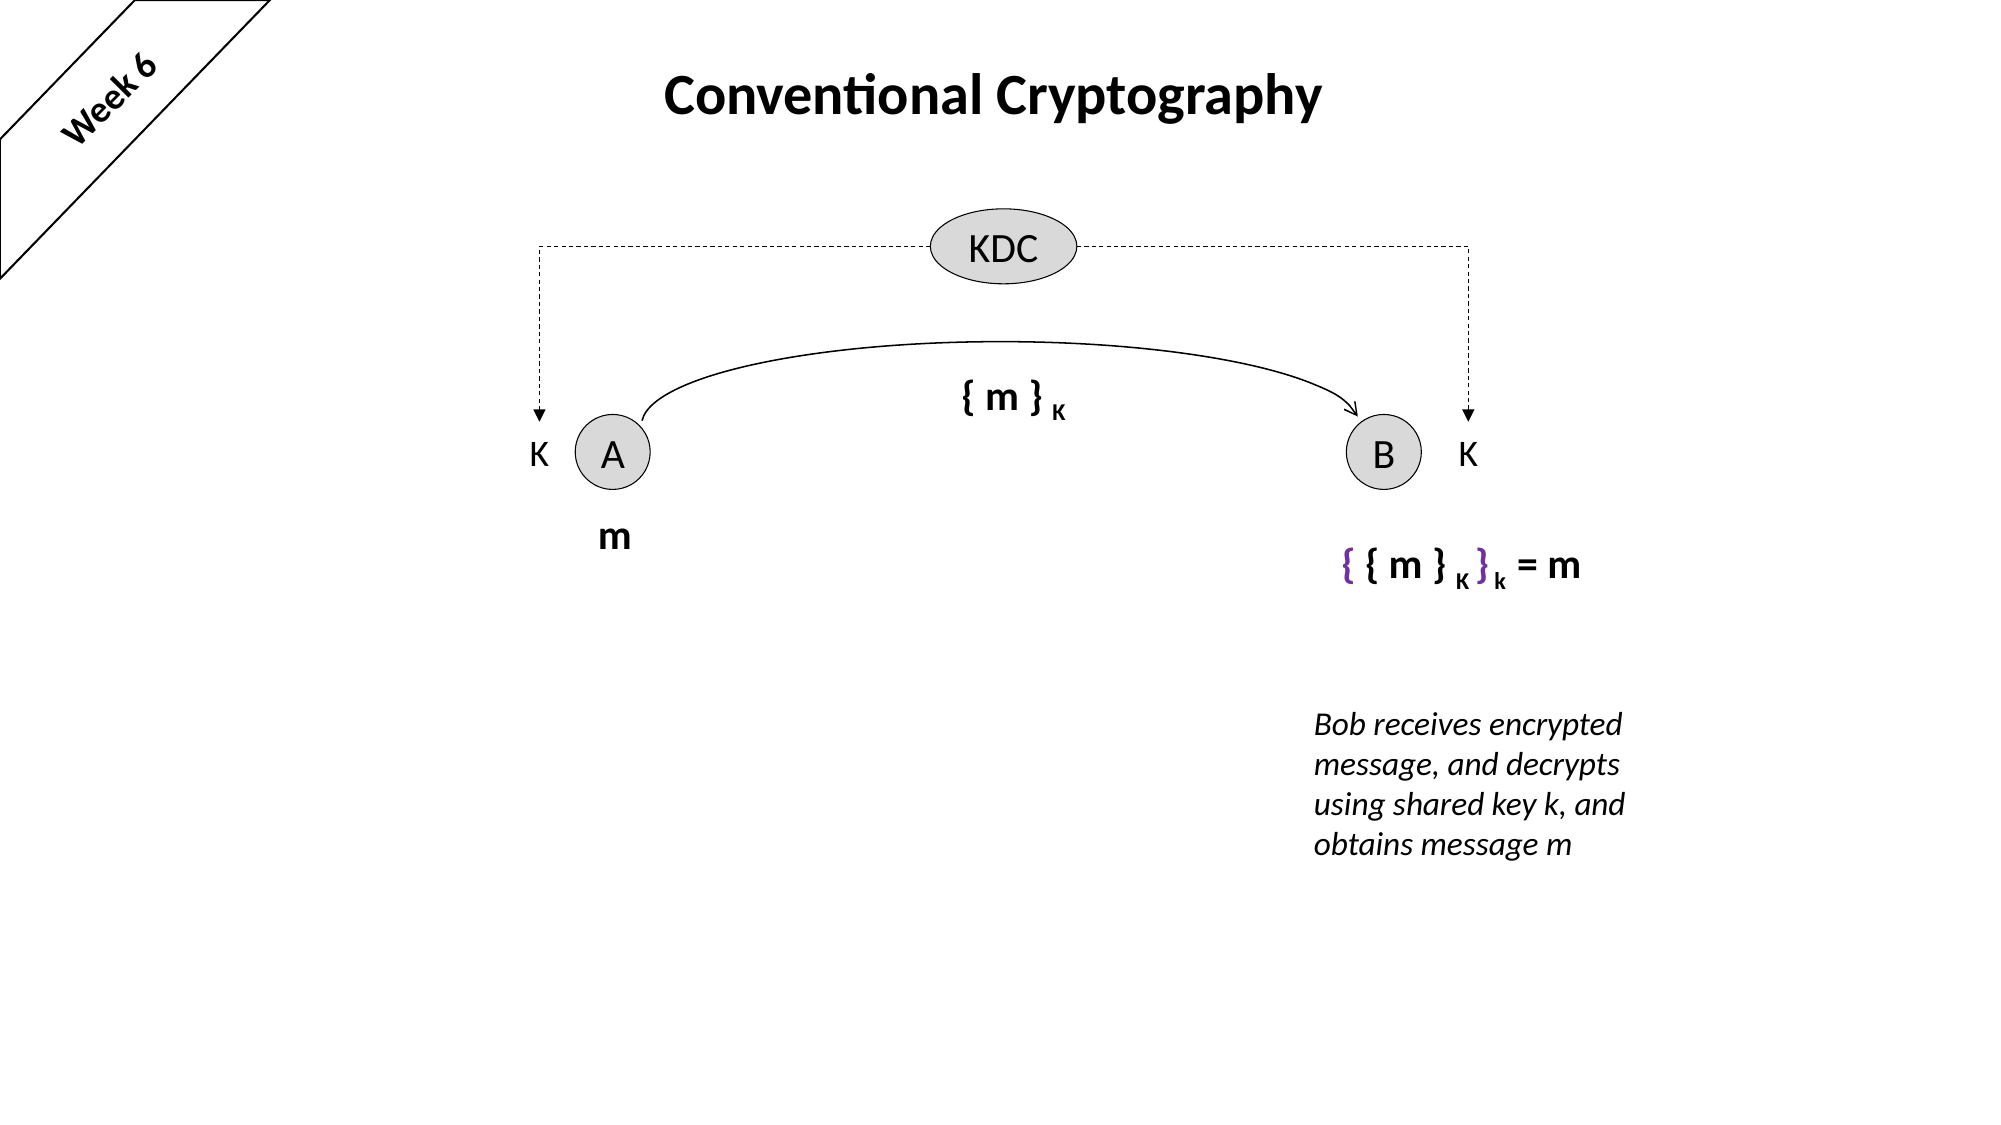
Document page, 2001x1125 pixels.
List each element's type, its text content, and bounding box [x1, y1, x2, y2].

text_box { { m } K } k = m [1326, 529, 1606, 602]
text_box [1076, 246, 1469, 422]
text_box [539, 246, 931, 422]
text_box Bob receives encrypted message, and decrypts using shared key k, and obtains message m [1299, 694, 1742, 870]
text_box Week 6 [35, 25, 181, 171]
text_box K [514, 421, 565, 482]
text_box [752, 340, 1076, 425]
text_box A [574, 422, 651, 490]
text_box { m } K [946, 361, 1081, 433]
text_box B [1345, 422, 1422, 490]
text_box KDC [929, 208, 1078, 285]
text_box [0, 0, 272, 281]
text_box K [1443, 421, 1493, 482]
text_box m [582, 500, 647, 565]
title Conventional Cryptography [324, 2, 1675, 190]
